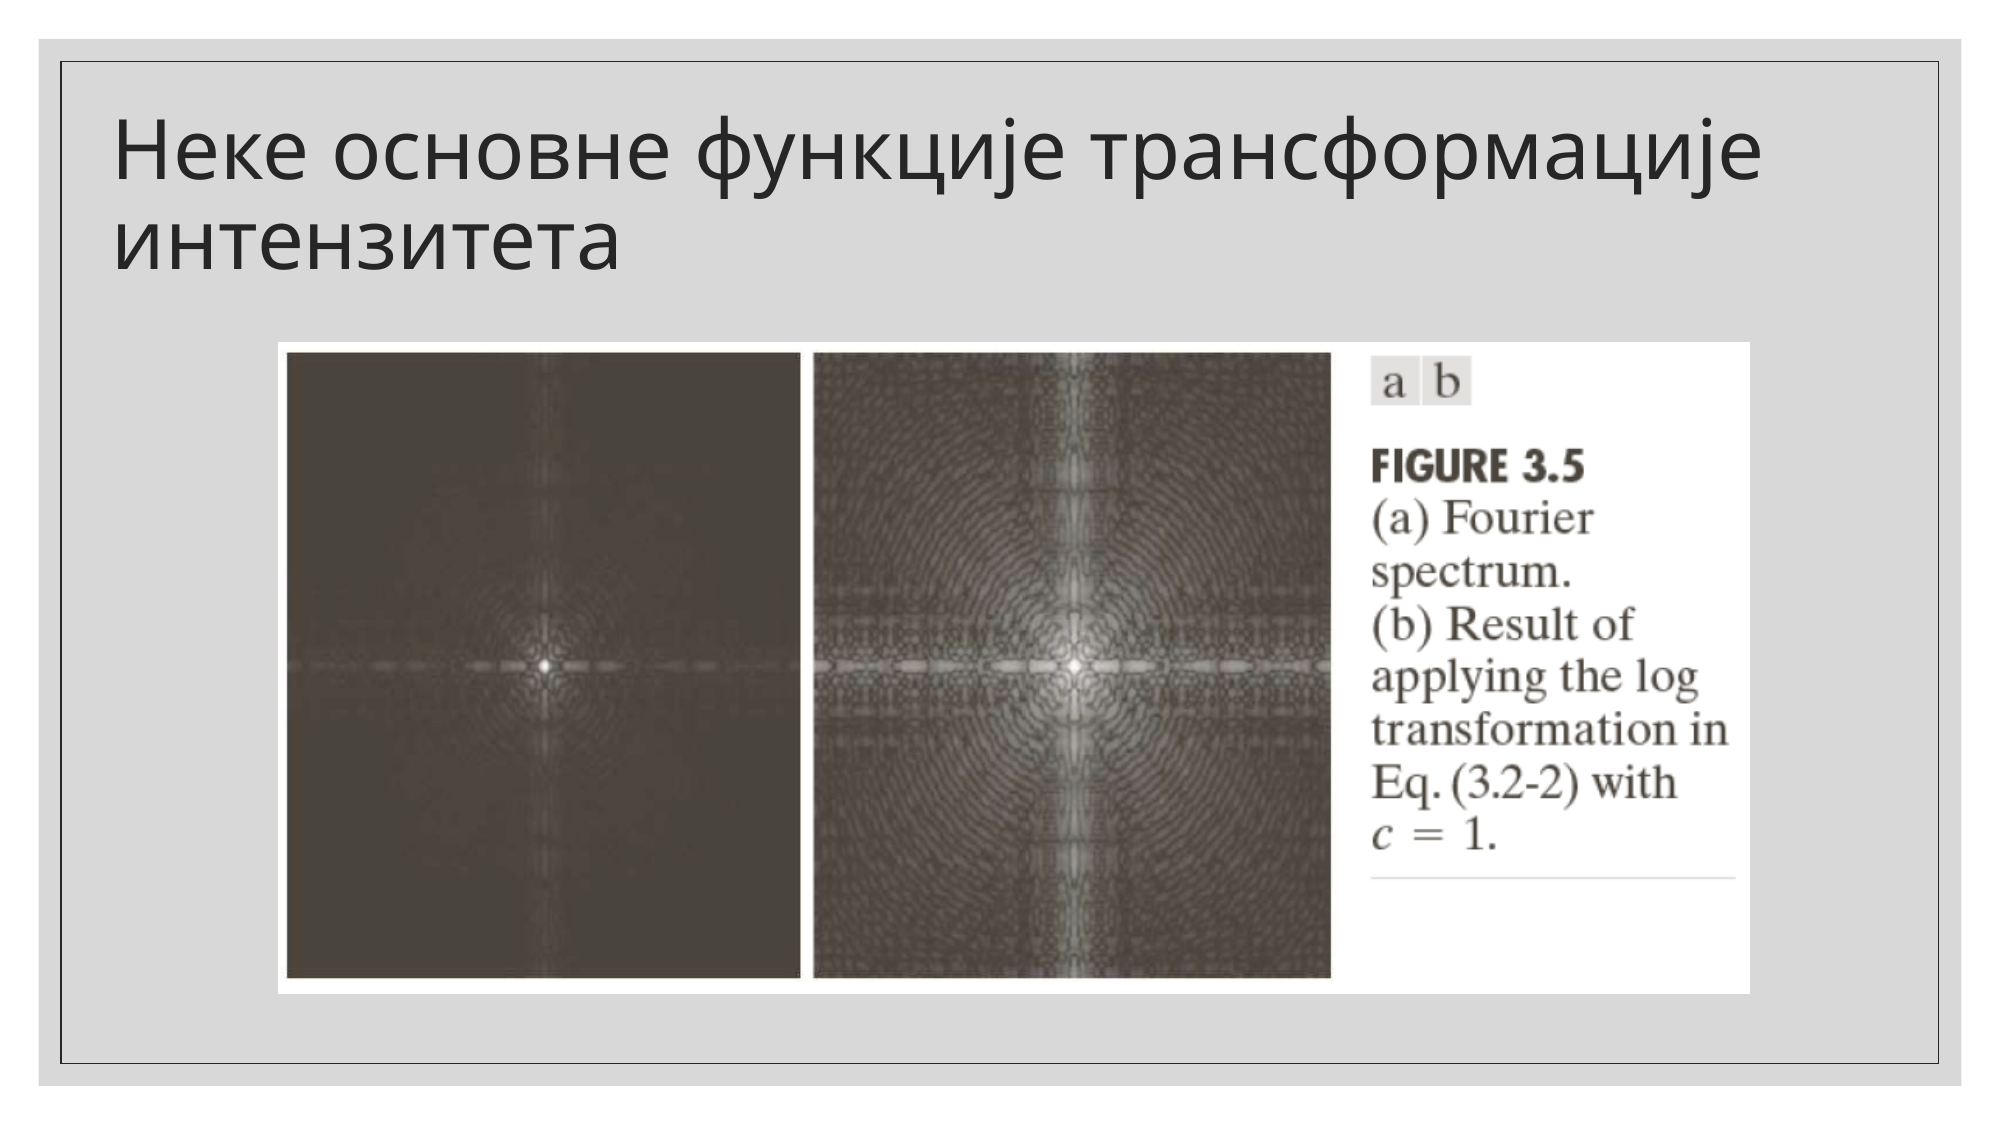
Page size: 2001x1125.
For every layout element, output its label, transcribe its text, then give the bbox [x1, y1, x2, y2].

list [278, 342, 1750, 994]
title Неке основне функције трансформације интензитета [96, 85, 1932, 311]
